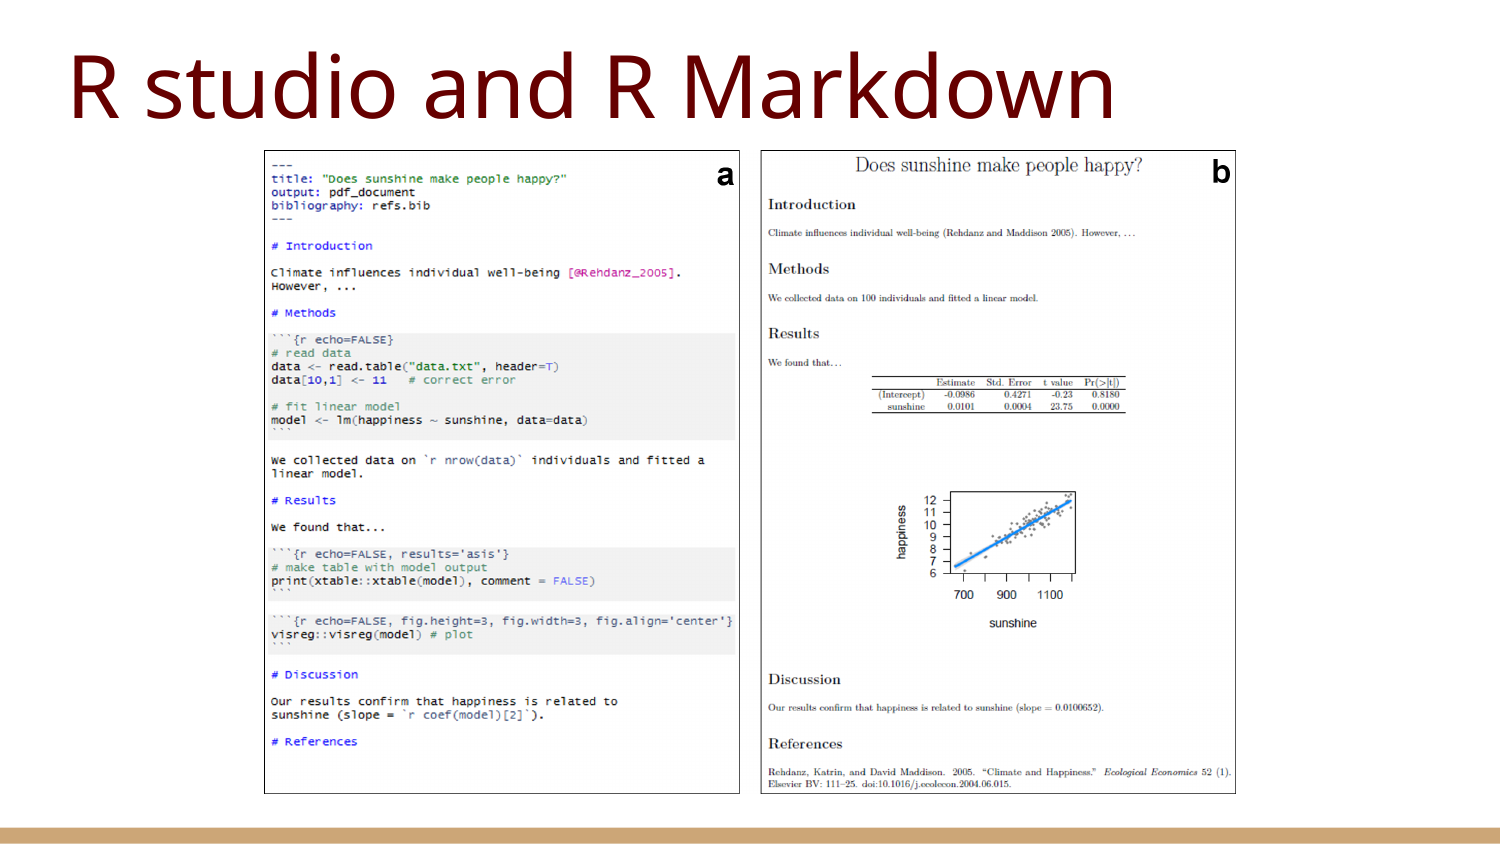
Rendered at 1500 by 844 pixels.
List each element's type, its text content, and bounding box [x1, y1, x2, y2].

picture [264, 150, 1236, 794]
title R studio and R Markdown [51, 14, 1449, 151]
